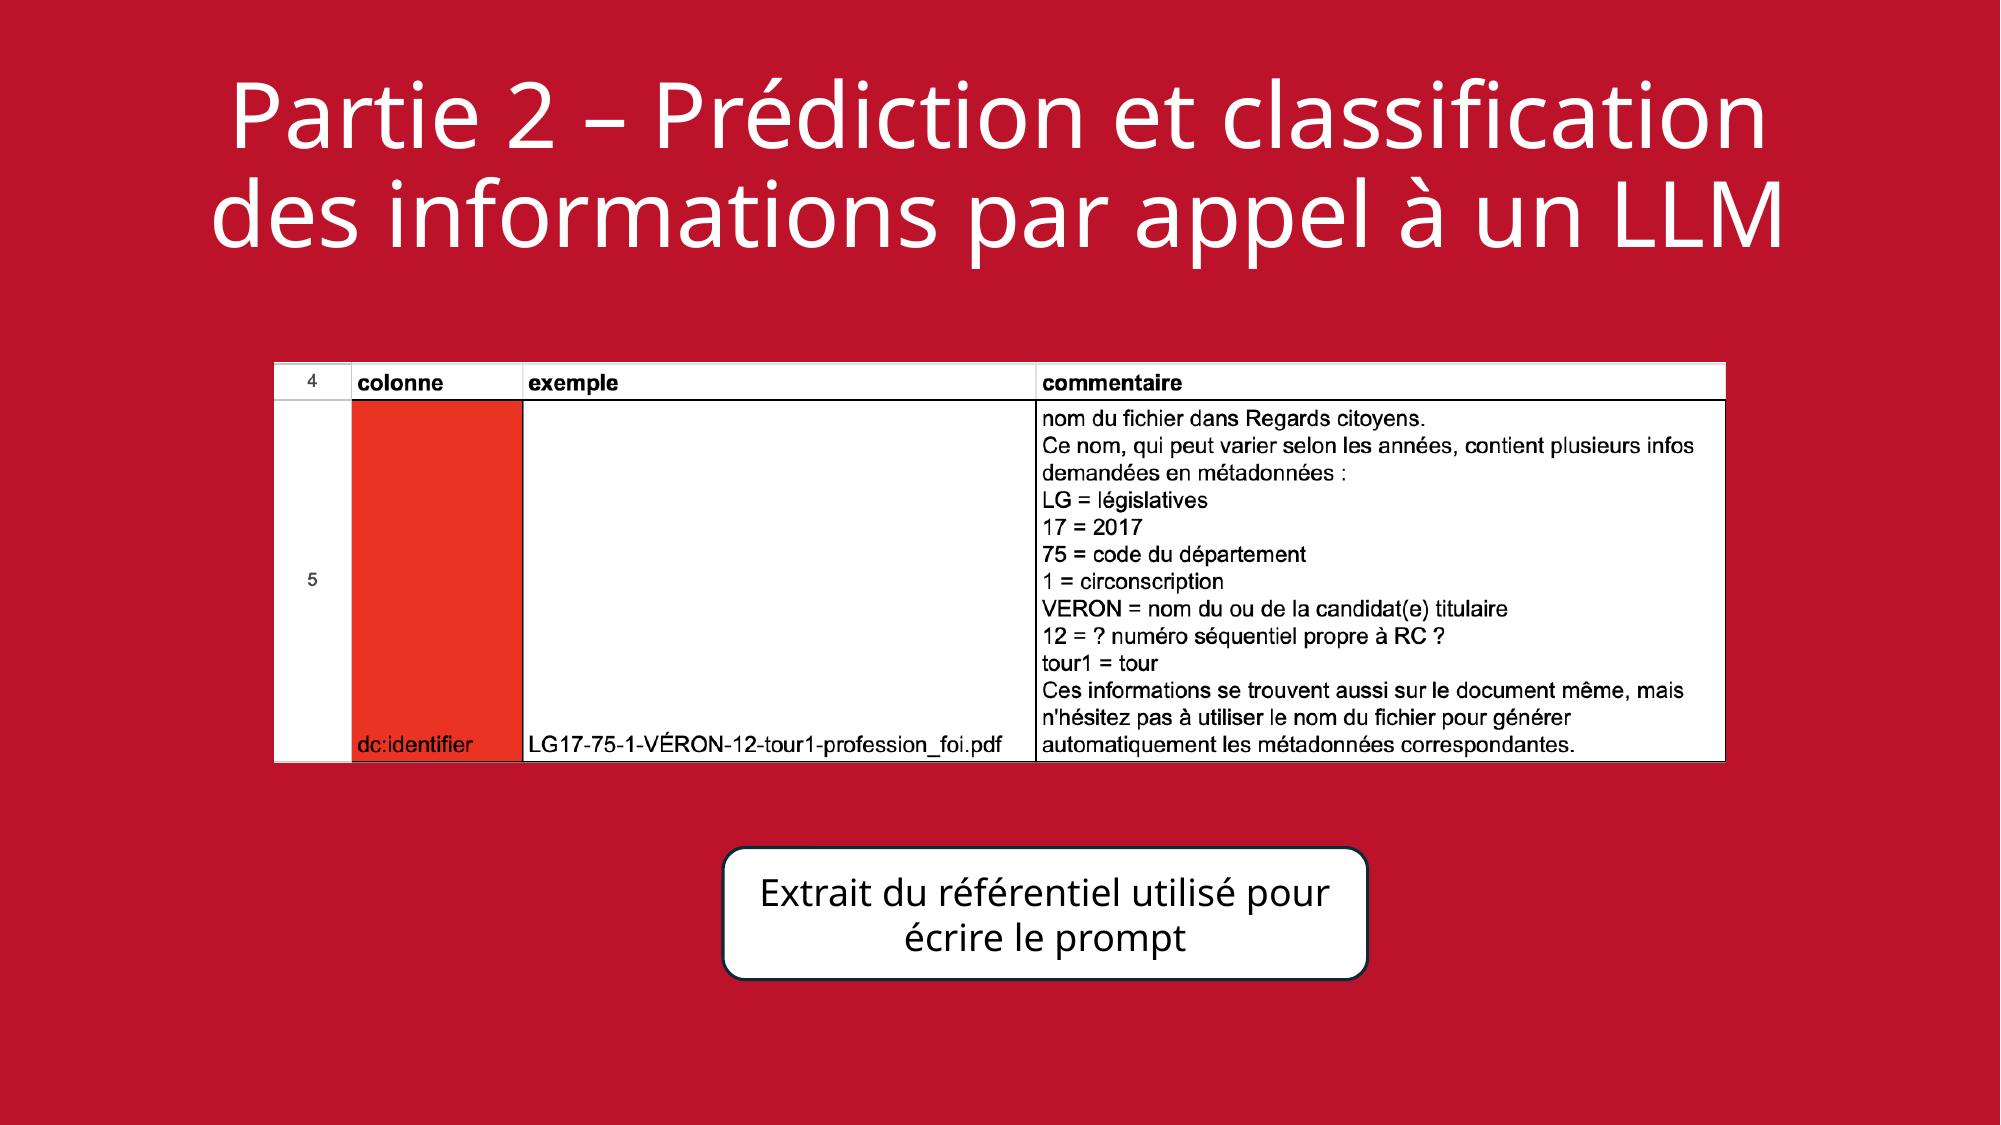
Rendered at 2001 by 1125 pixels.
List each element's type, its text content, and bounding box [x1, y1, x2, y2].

picture [273, 362, 1727, 763]
text_box Extrait du référentiel utilisé pour écrire le prompt [721, 845, 1370, 982]
title Partie 2 – Prédiction et classification des informations par appel à un LLM [137, 59, 1863, 278]
